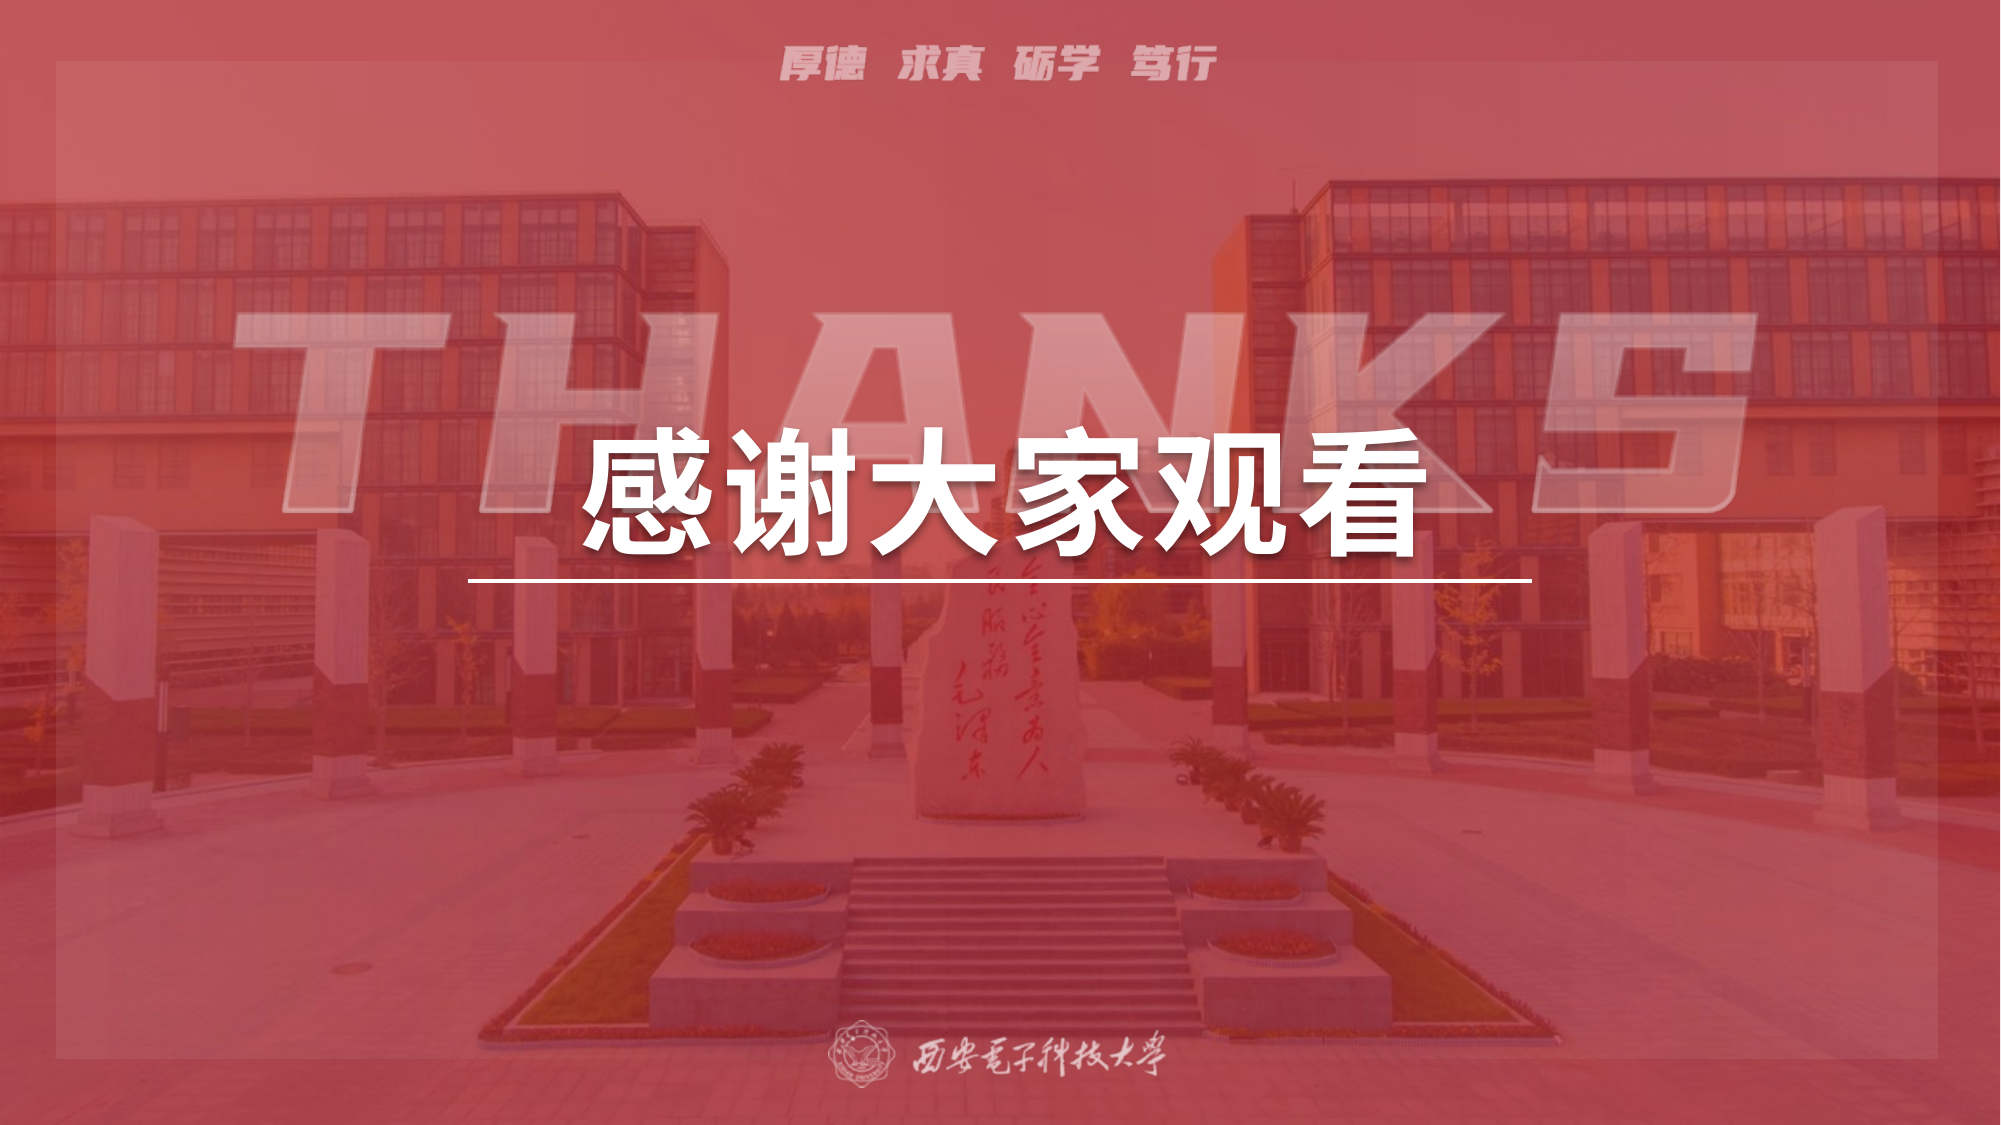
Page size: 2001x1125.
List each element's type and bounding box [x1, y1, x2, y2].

picture [0, 0, 2001, 1125]
text_box [56, 61, 1938, 1059]
